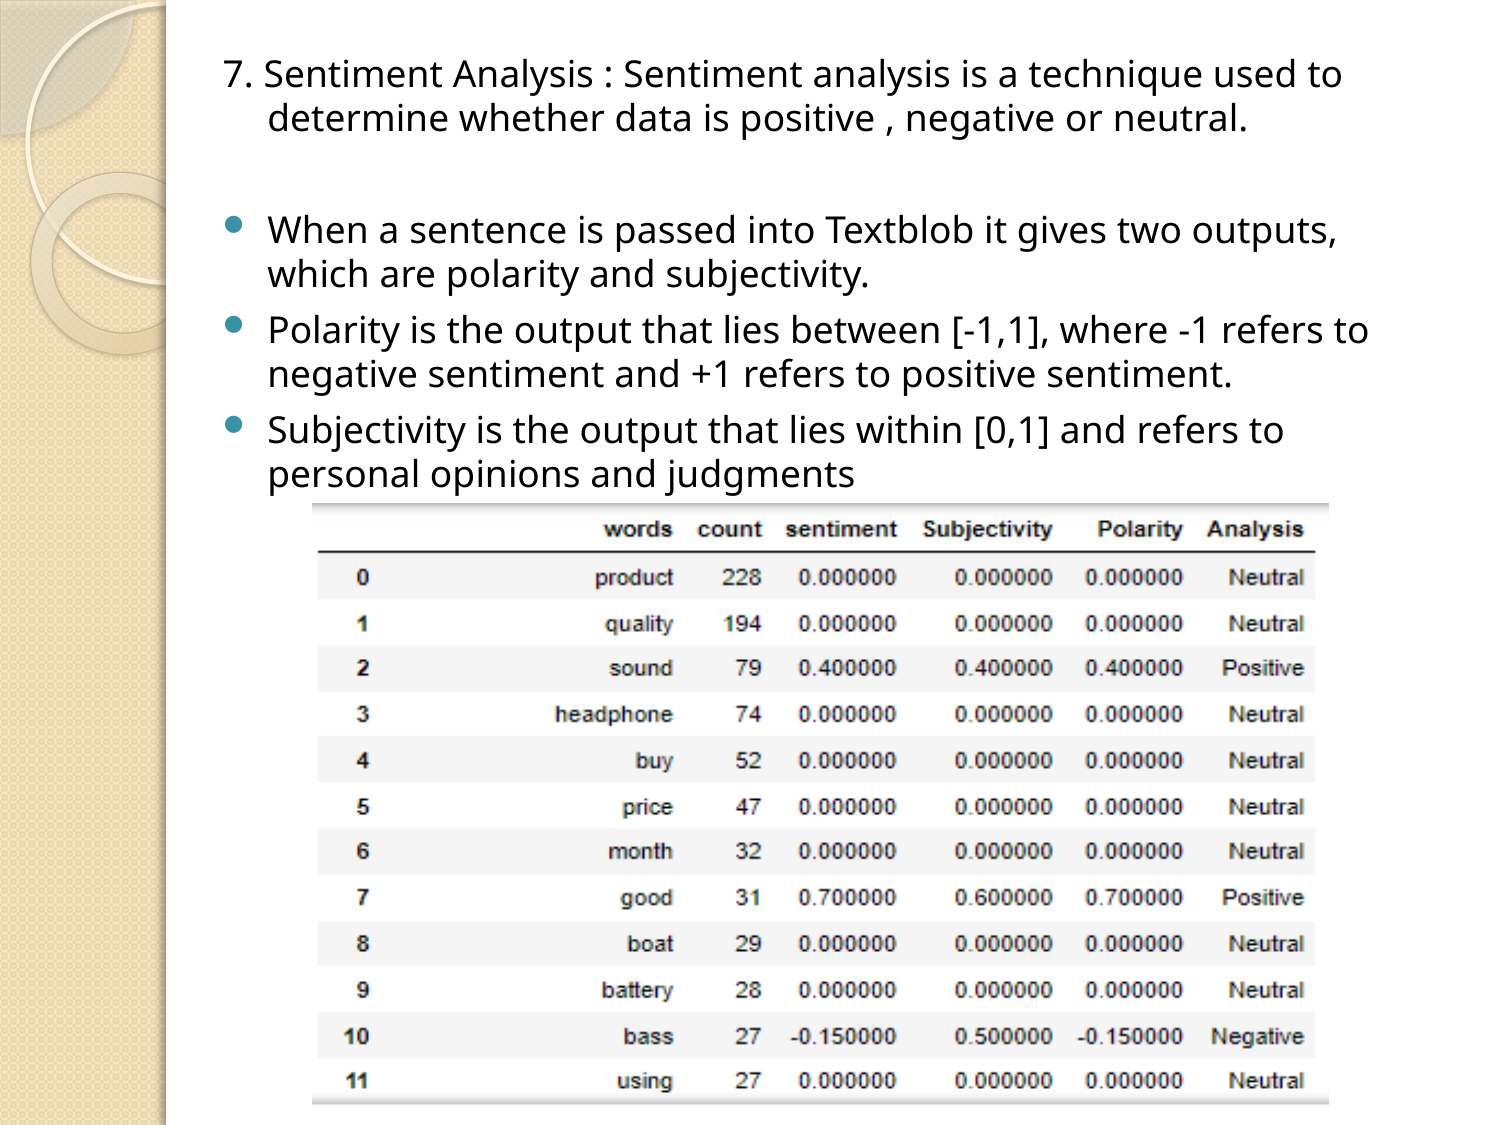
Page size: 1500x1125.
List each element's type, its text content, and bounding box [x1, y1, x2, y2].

picture [312, 503, 1329, 1108]
list 7. Sentiment Analysis : Sentiment analysis is a technique used to determine whether data is positive , negative or neutral. When a sentence is passed into Textblob it gives two outputs, which are polarity and subjectivity. Polarity is the output that lies between [-1,1], where -1 refers to negative sentiment and +1 refers to positive sentiment. Subjectivity is the output that lies within [0,1] and refers to personal opinions and judgments [194, 42, 1459, 504]
